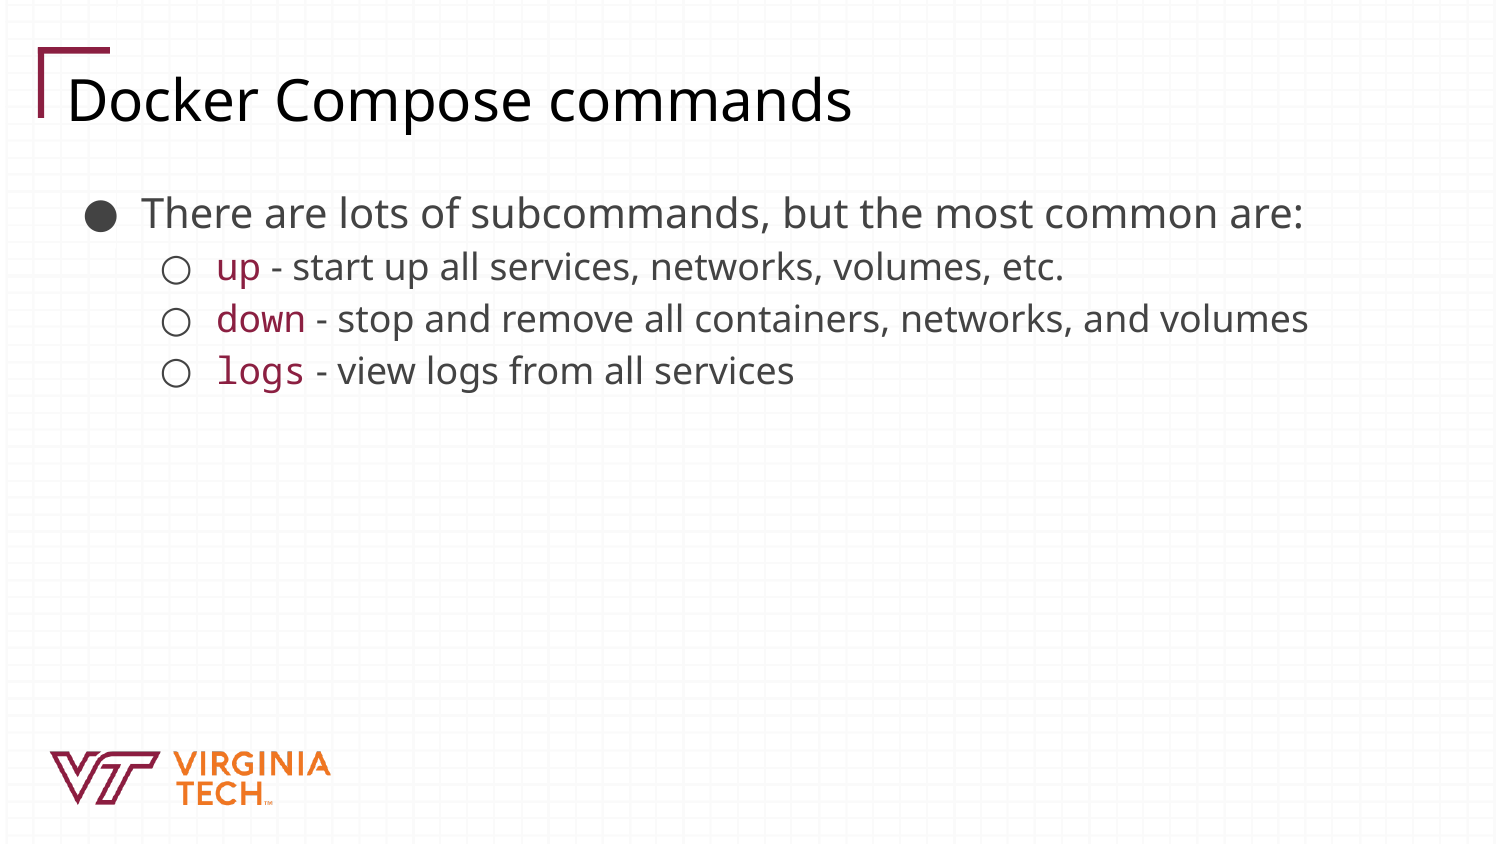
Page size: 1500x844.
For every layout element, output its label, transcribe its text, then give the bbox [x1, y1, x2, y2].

picture [47, 749, 333, 807]
list There are lots of subcommands, but the most common are: up - start up all services, networks, volumes, etc. down - stop and remove all containers, networks, and volumes logs - view logs from all services [51, 164, 1449, 725]
title Docker Compose commands [51, 48, 1449, 142]
